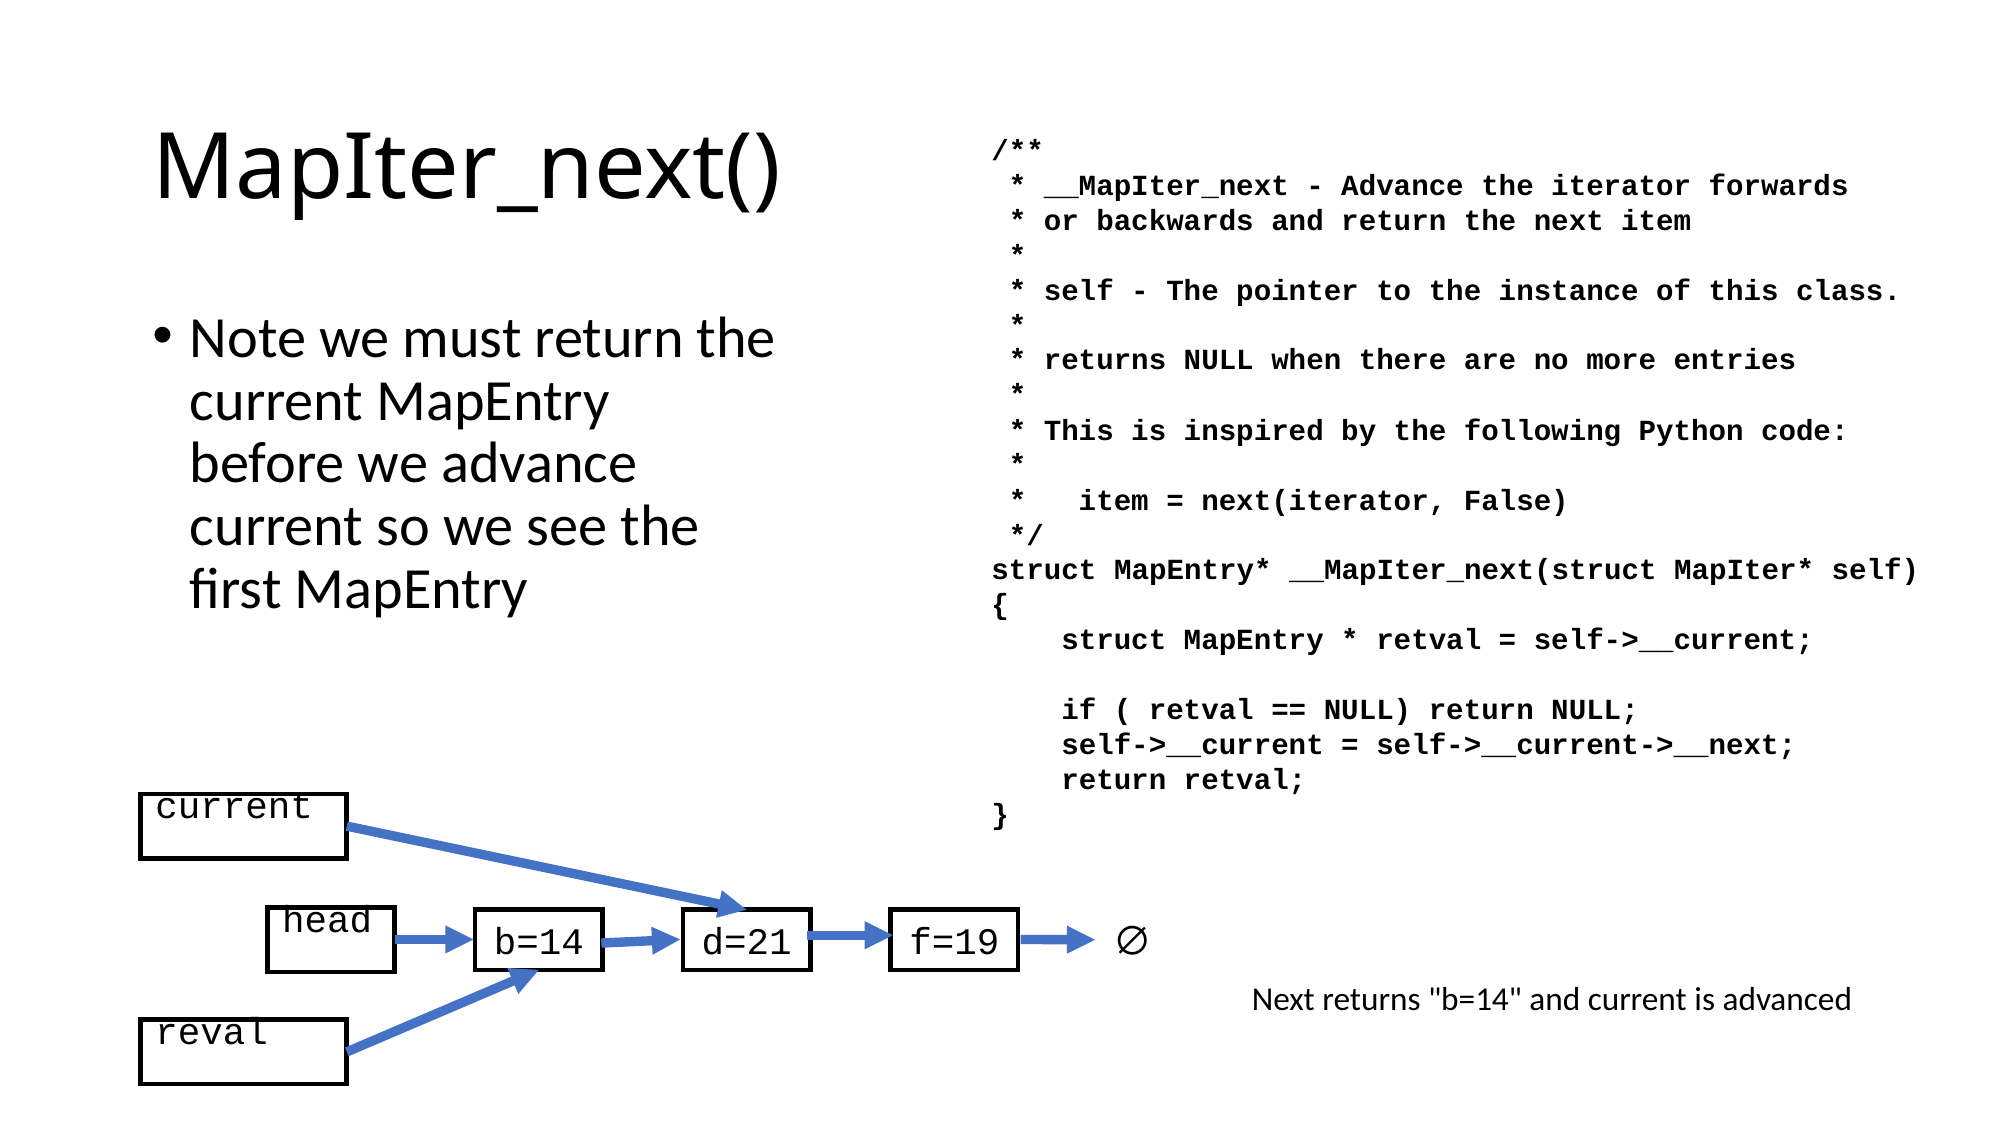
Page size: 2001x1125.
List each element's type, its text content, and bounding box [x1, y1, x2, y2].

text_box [601, 939, 681, 944]
title MapIter_next() [137, 59, 1000, 278]
list Note we must return the current MapEntry before we advance current so we see the first MapEntry [137, 299, 793, 1014]
text_box head [266, 907, 396, 973]
text_box ∅ [1094, 907, 1146, 973]
text_box /** * __MapIter_next - Advance the iterator forwards * or backwards and return the next item * * self - The pointer to the instance of this class. * * returns NULL when there are no more entries * * This is inspired by the following Python code: * * item = next(iterator, False) */ struct MapEntry* __MapIter_next(struct MapIter* self) { struct MapEntry * retval = self->__current; if ( retval == NULL) return NULL; self->__current = self->__current->__next; return retval; } [976, 123, 1934, 838]
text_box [346, 969, 539, 1052]
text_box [346, 826, 747, 910]
text_box d=21 [682, 909, 811, 971]
text_box current [140, 793, 348, 859]
text_box f=19 [890, 909, 1019, 971]
text_box b=14 [474, 910, 603, 971]
text_box reval [140, 1019, 348, 1085]
text_box Next returns "b=14" and current is advanced [1237, 969, 1906, 1025]
